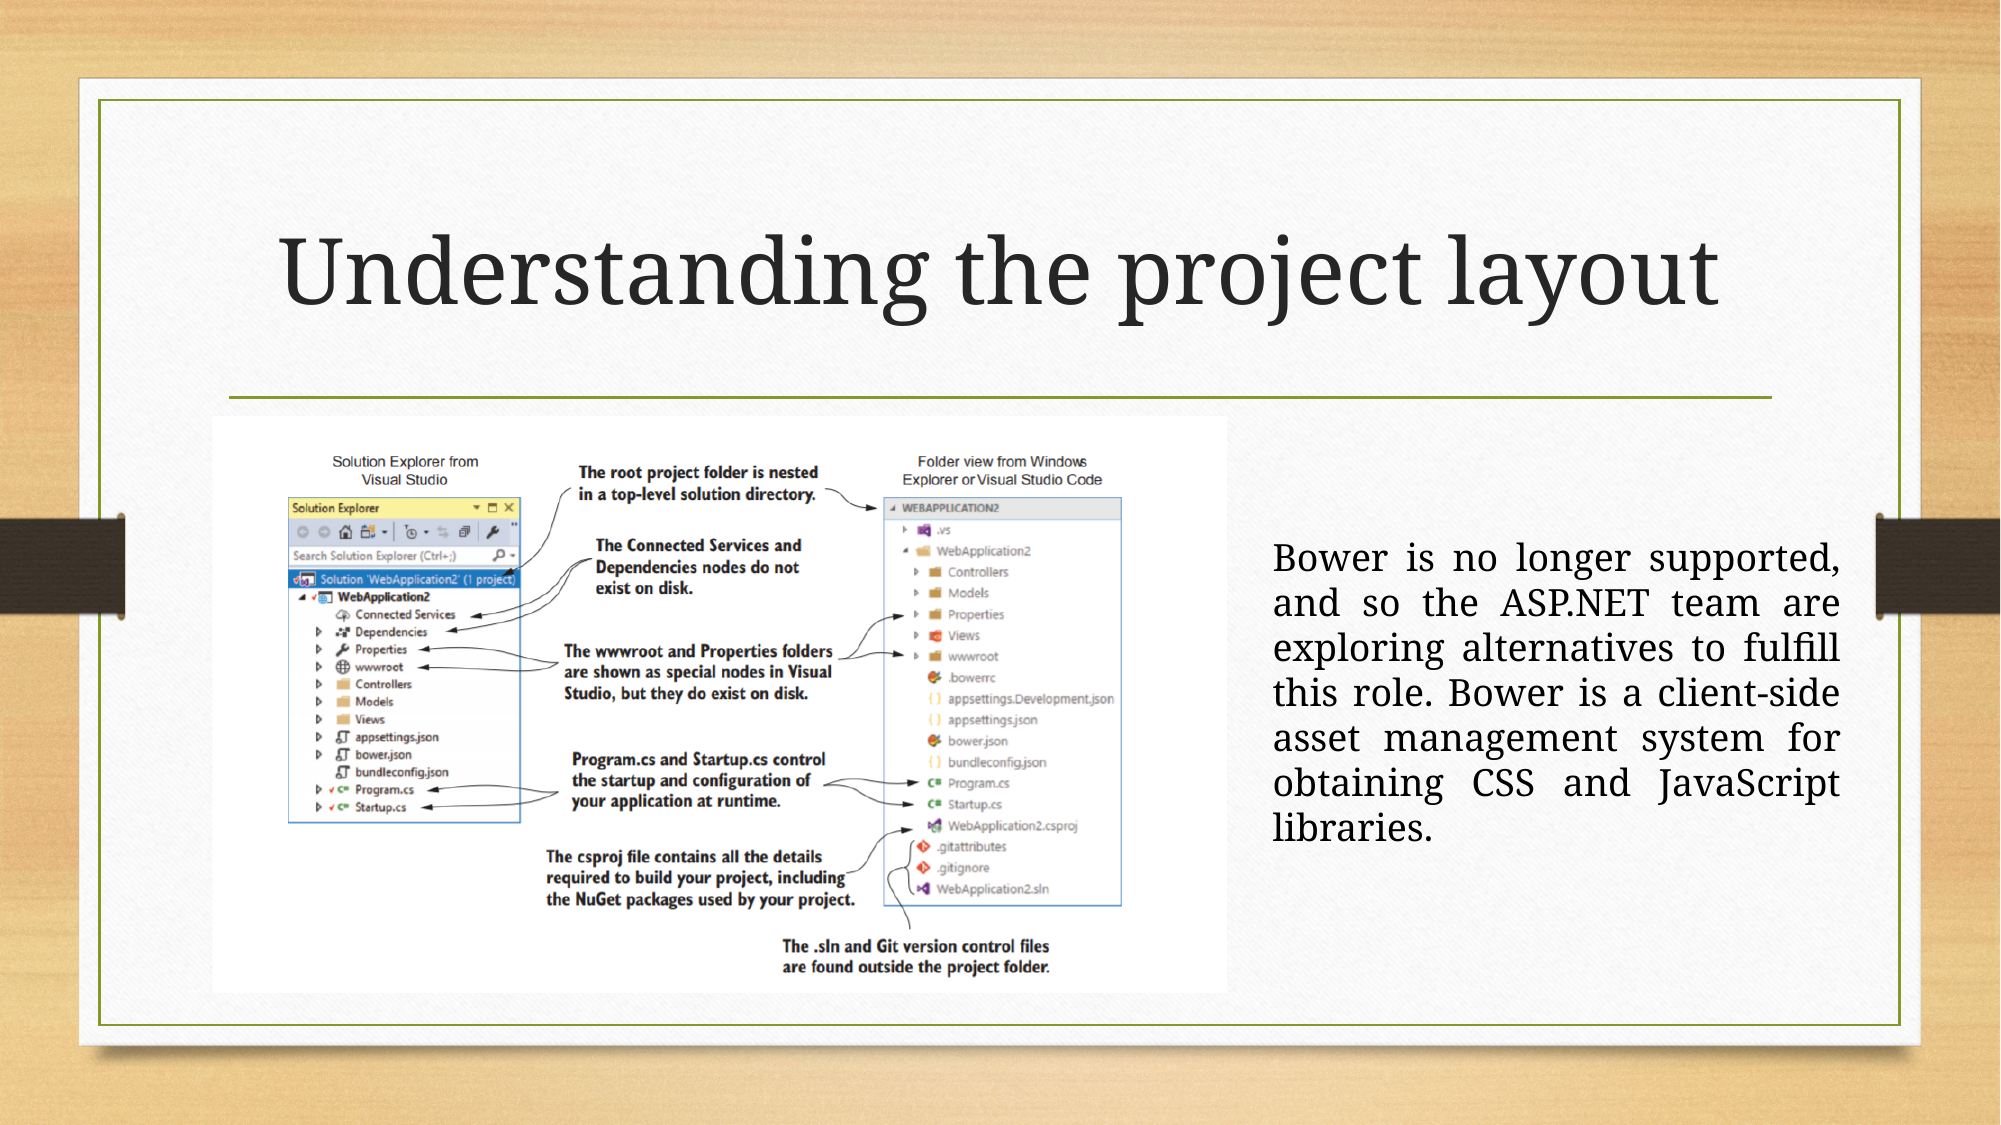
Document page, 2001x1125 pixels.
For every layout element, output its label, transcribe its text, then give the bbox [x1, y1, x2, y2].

title Understanding the project layout [212, 161, 1788, 375]
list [212, 416, 1227, 993]
text_box Bower is no longer supported, and so the ASP.NET team are exploring alternatives to fulfill this role. Bower is a client-side asset management system for obtaining CSS and JavaScript libraries. [1257, 526, 1857, 857]
picture [0, 0, 2001, 1125]
